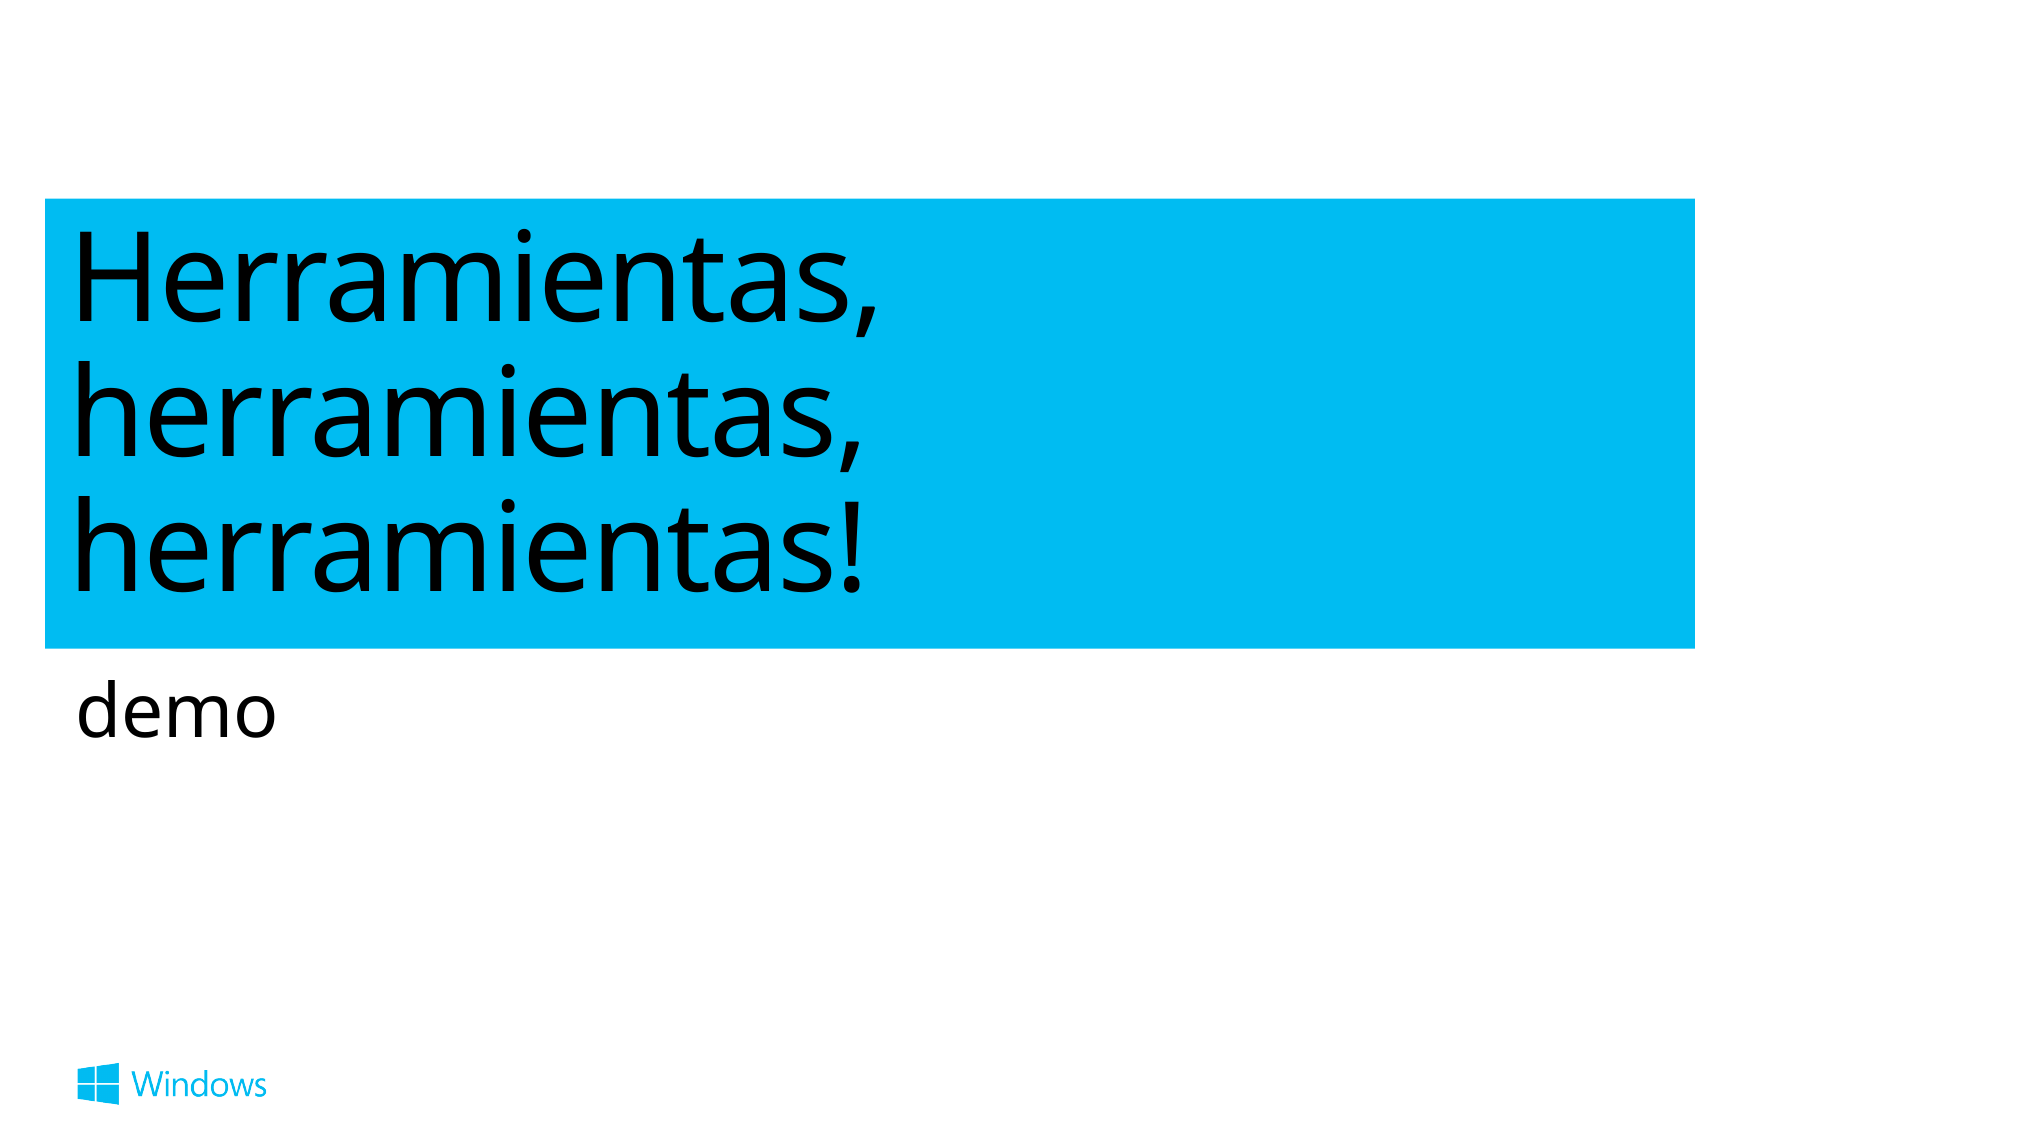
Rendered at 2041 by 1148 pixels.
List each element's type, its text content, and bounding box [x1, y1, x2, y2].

title Herramientas, herramientas, herramientas! [45, 198, 1695, 648]
picture [61, 1045, 289, 1123]
list demo [45, 648, 1696, 949]
